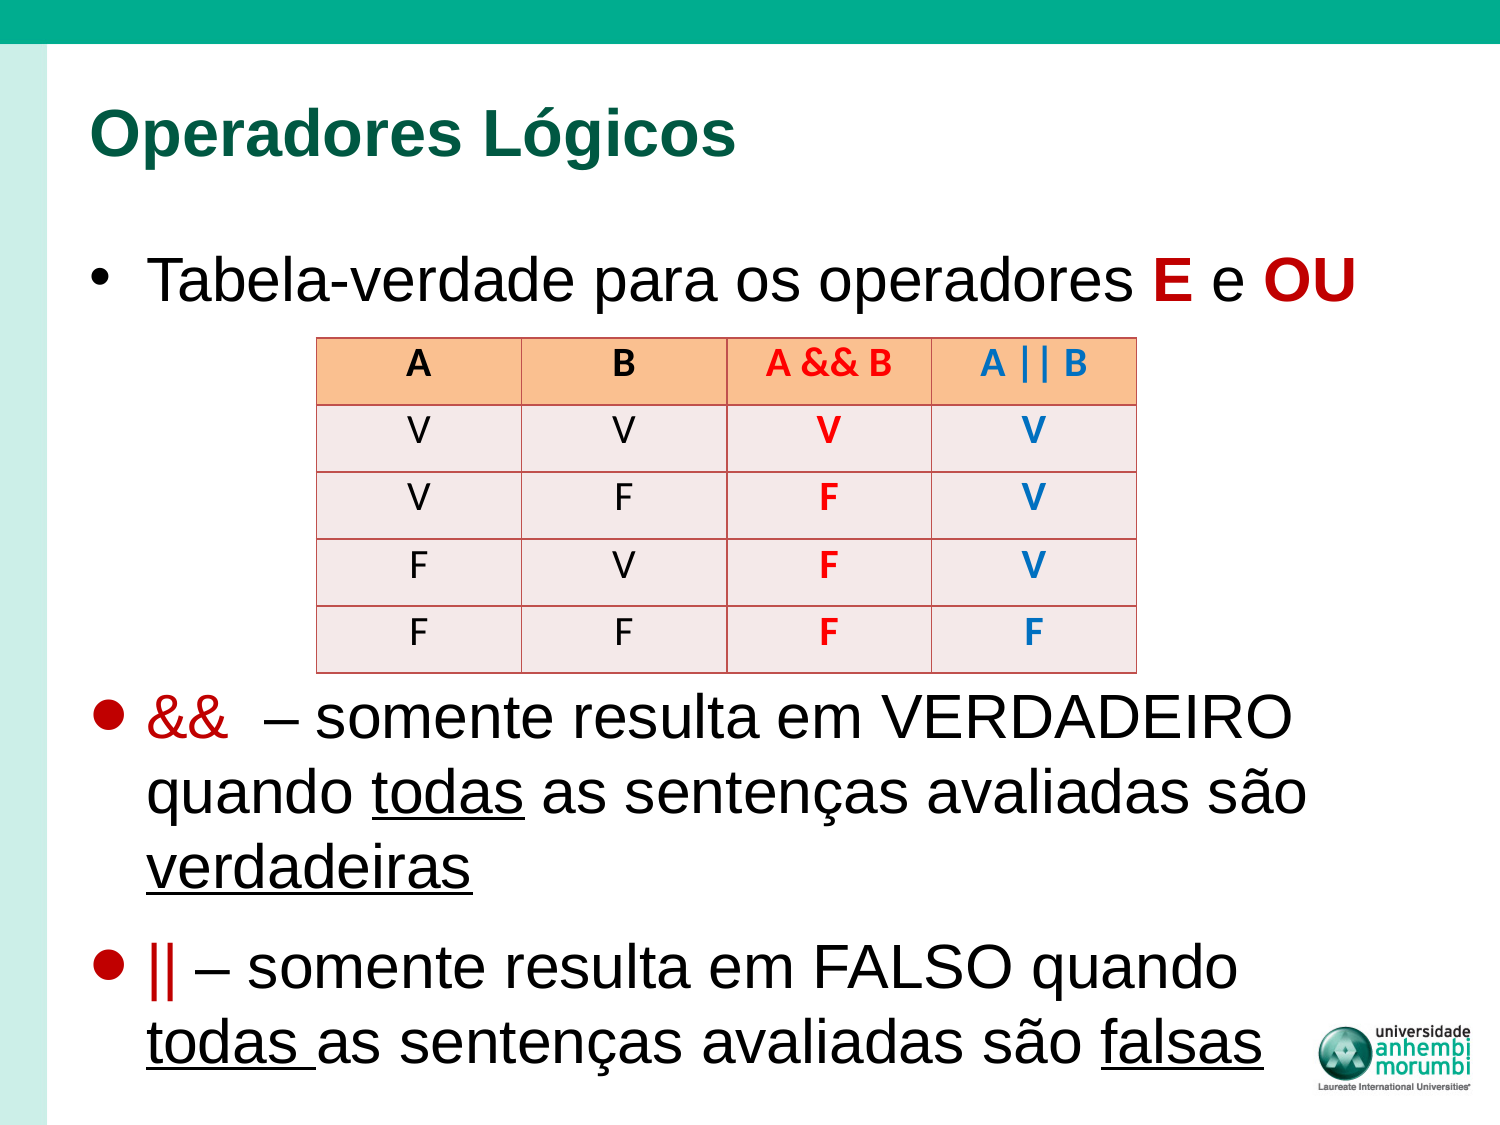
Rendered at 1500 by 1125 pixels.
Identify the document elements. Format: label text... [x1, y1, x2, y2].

table_cell V [932, 540, 1136, 605]
table_cell F [728, 473, 931, 538]
table_header A && B [728, 339, 931, 404]
table_cell V [317, 473, 521, 538]
table_cell V [317, 406, 521, 471]
table_header A [317, 339, 521, 404]
table_cell V [932, 473, 1136, 538]
table_cell V [522, 540, 726, 605]
title Operadores Lógicos [75, 82, 1425, 231]
table_cell F [522, 607, 726, 672]
picture [0, 0, 1500, 1125]
table_cell V [932, 406, 1136, 471]
table_header B [522, 339, 726, 404]
table_cell V [728, 406, 931, 471]
table_header A || B [932, 339, 1136, 404]
table_cell F [932, 607, 1136, 672]
table_cell F [522, 473, 726, 538]
list Tabela-verdade para os operadores E e OU && – somente resulta em VERDADEIRO quando todas as sentenças avaliadas são verdadeiras || – somente resulta em FALSO quando todas as sentenças avaliadas são falsas [75, 231, 1425, 1094]
table_cell F [728, 607, 931, 672]
table_cell F [728, 540, 931, 605]
table_cell F [317, 540, 521, 605]
table_cell V [522, 406, 726, 471]
table_cell F [317, 607, 521, 672]
